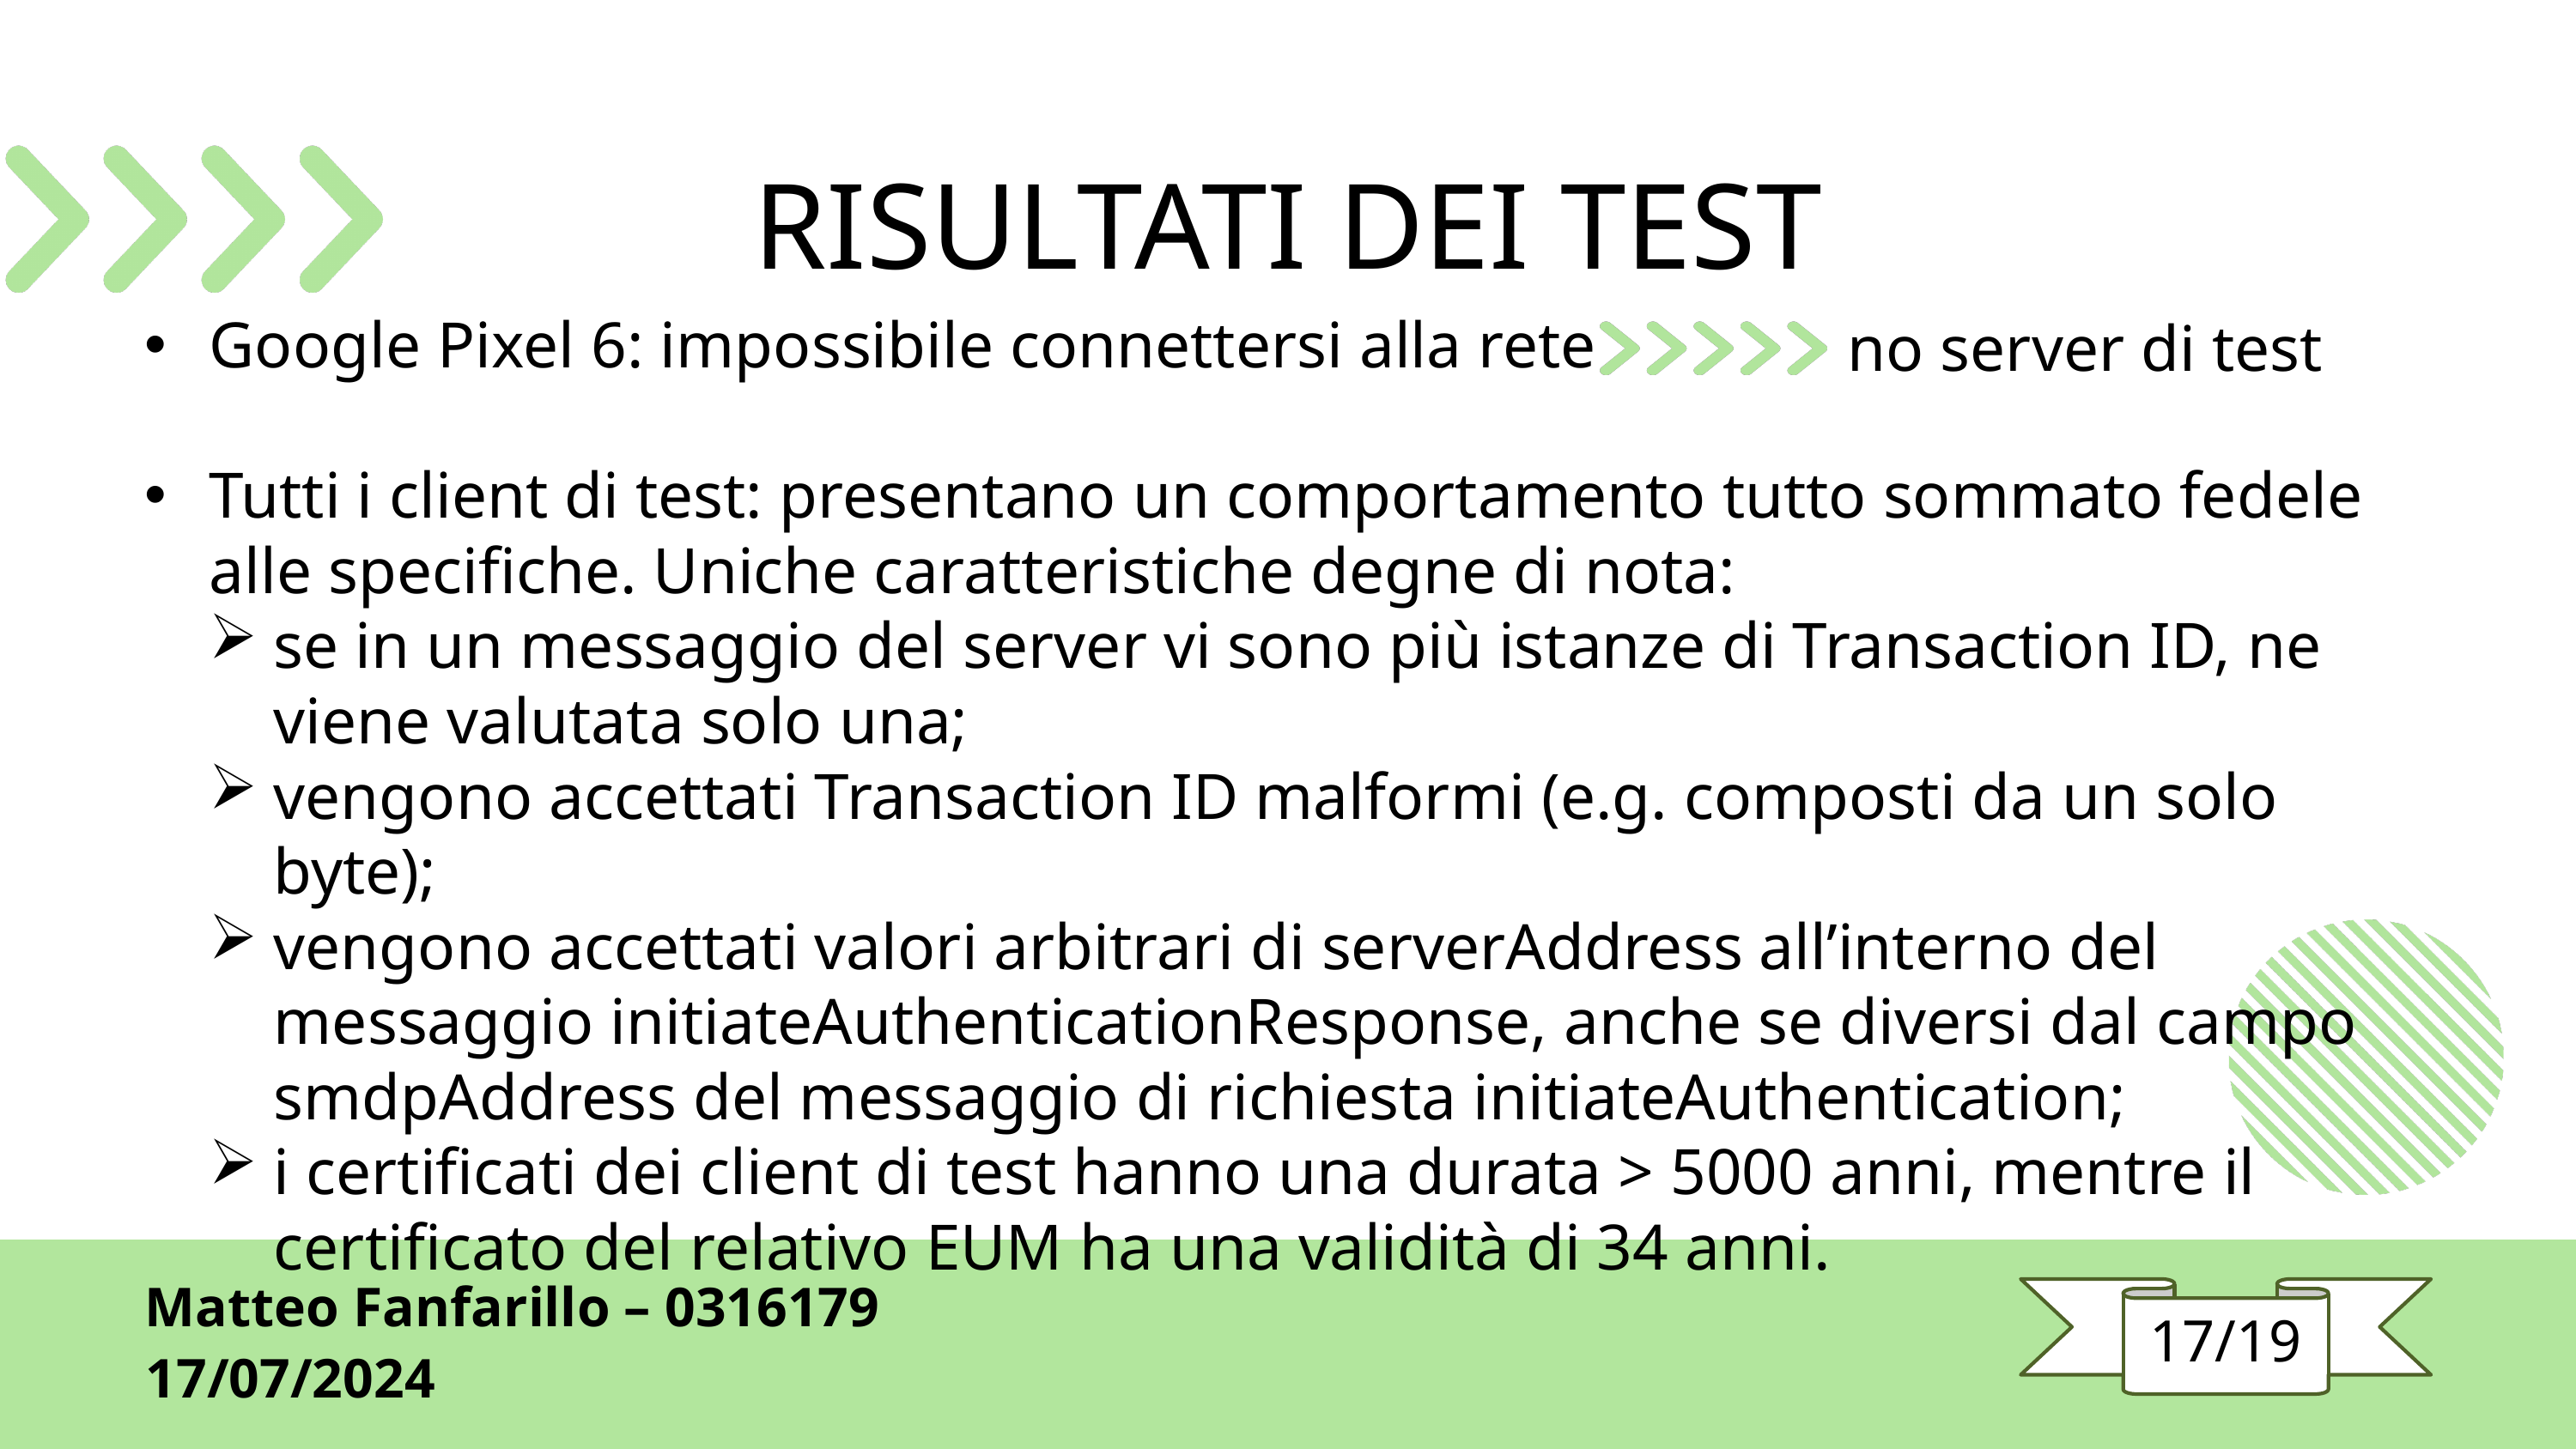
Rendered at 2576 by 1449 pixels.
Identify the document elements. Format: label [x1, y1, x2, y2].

text_box [0, 1239, 2576, 1449]
text_box [0, 0, 2576, 1236]
text_box [696, 96, 1826, 341]
text_box [140, 209, 2427, 1129]
